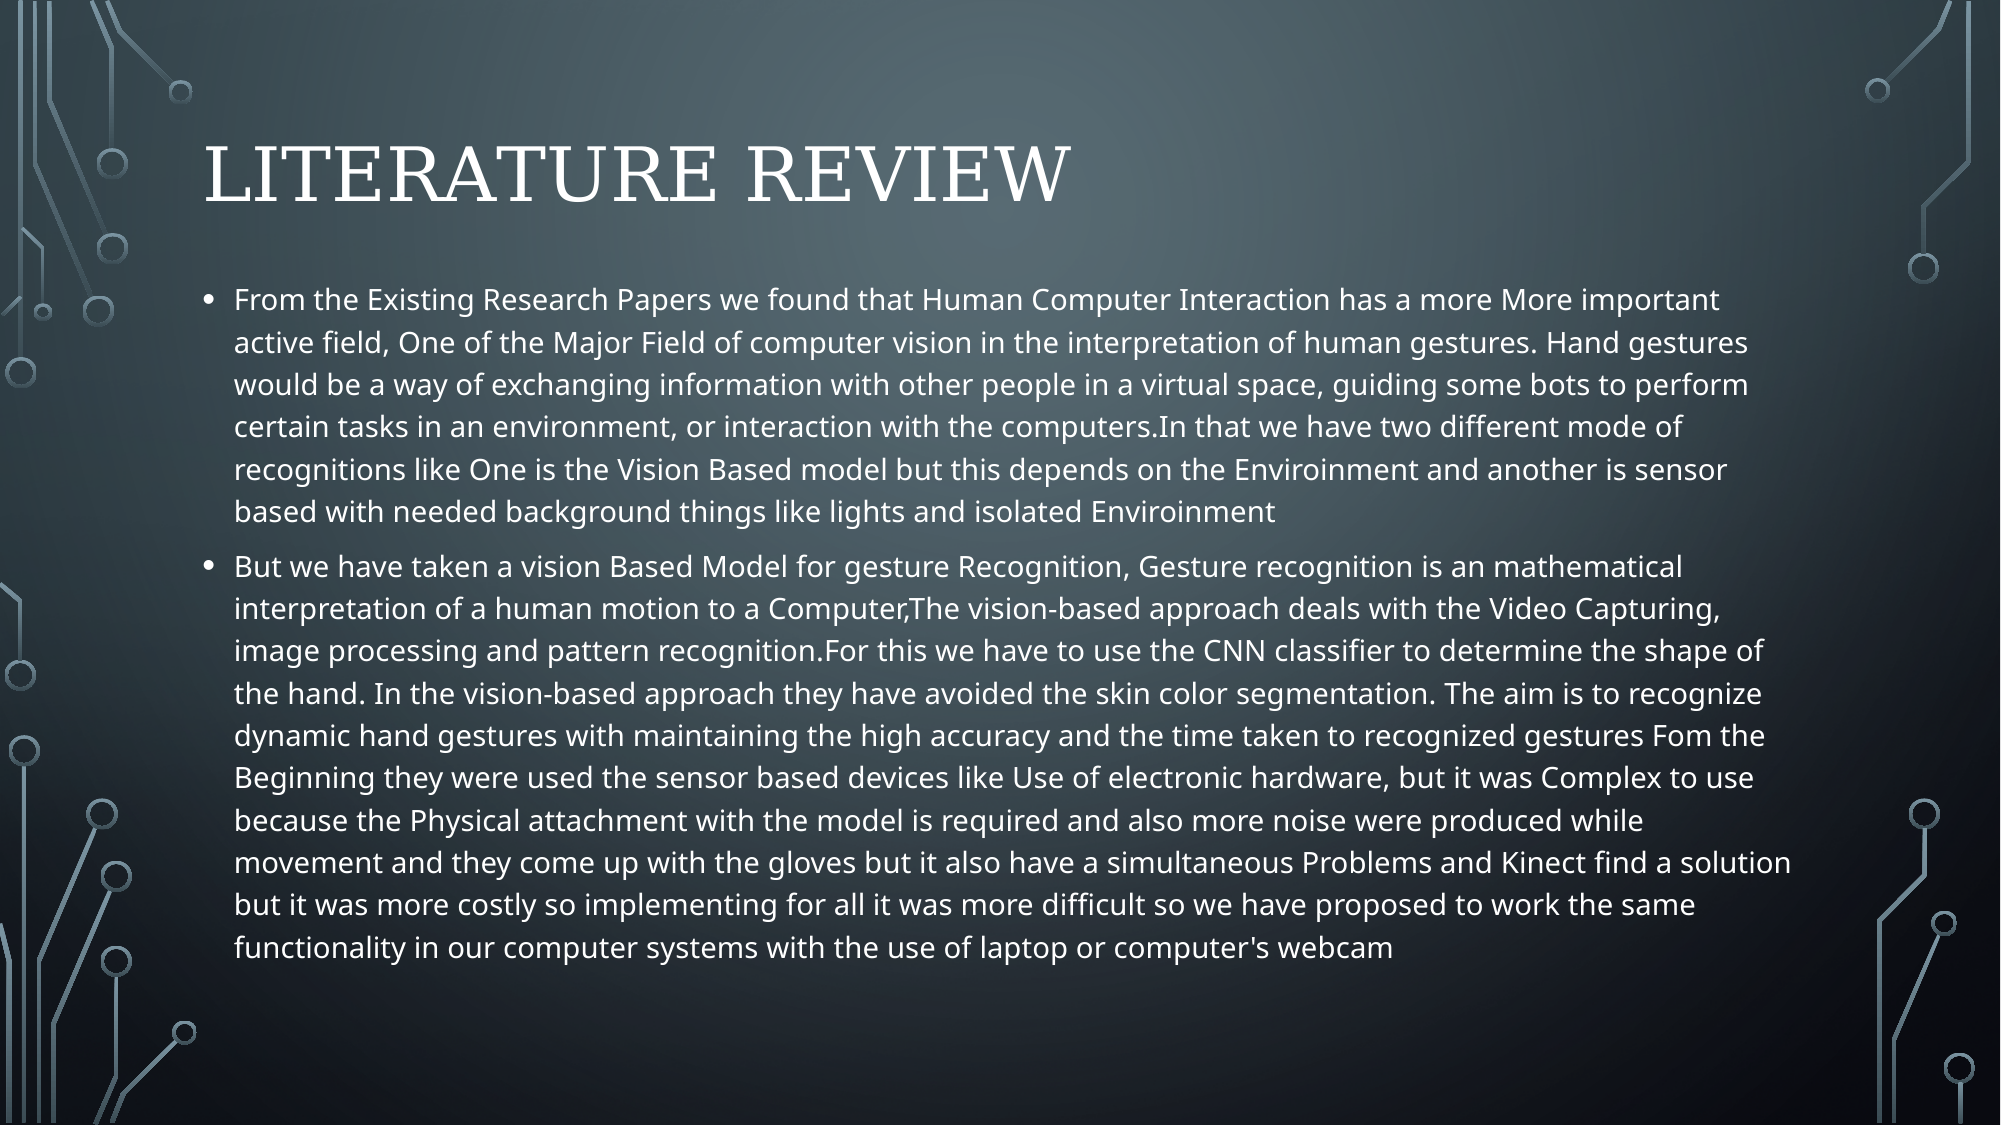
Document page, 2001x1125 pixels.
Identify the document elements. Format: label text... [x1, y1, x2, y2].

list From the Existing Research Papers we found that Human Computer Interaction has a more More important active field, One of the Major Field of computer vision in the interpretation of human gestures. Hand gestures would be a way of exchanging information with other people in a virtual space, guiding some bots to perform certain tasks in an environment, or interaction with the computers.In that we have two different mode of recognitions like One is the Vision Based model but this depends on the Enviroinment and another is sensor based with needed background things like lights and isolated Enviroinment But we have taken a vision Based Model for gesture Recognition, Gesture recognition is an mathematical interpretation of a human motion to a Computer,The vision-based approach deals with the Video Capturing, image processing and pattern recognition.For this we have to use the CNN classifier to determine the shape of the hand. In the vision-based approach they have avoided the skin color segmentation. The aim is to recognize dynamic hand gestures with maintaining the high accuracy and the time taken to recognized gestures Fom the Beginning they were used the sensor based devices like Use of electronic hardware, but it was Complex to use because the Physical attachment with the model is required and also more noise were produced while movement and they come up with the gloves but it also have a simultaneous Problems and Kinect find a solution but it was more costly so implementing for all it was more difficult so we have proposed to work the same functionality in our computer systems with the use of laptop or computer's webcam [187, 266, 1813, 990]
title Literature Review [187, 101, 1813, 266]
